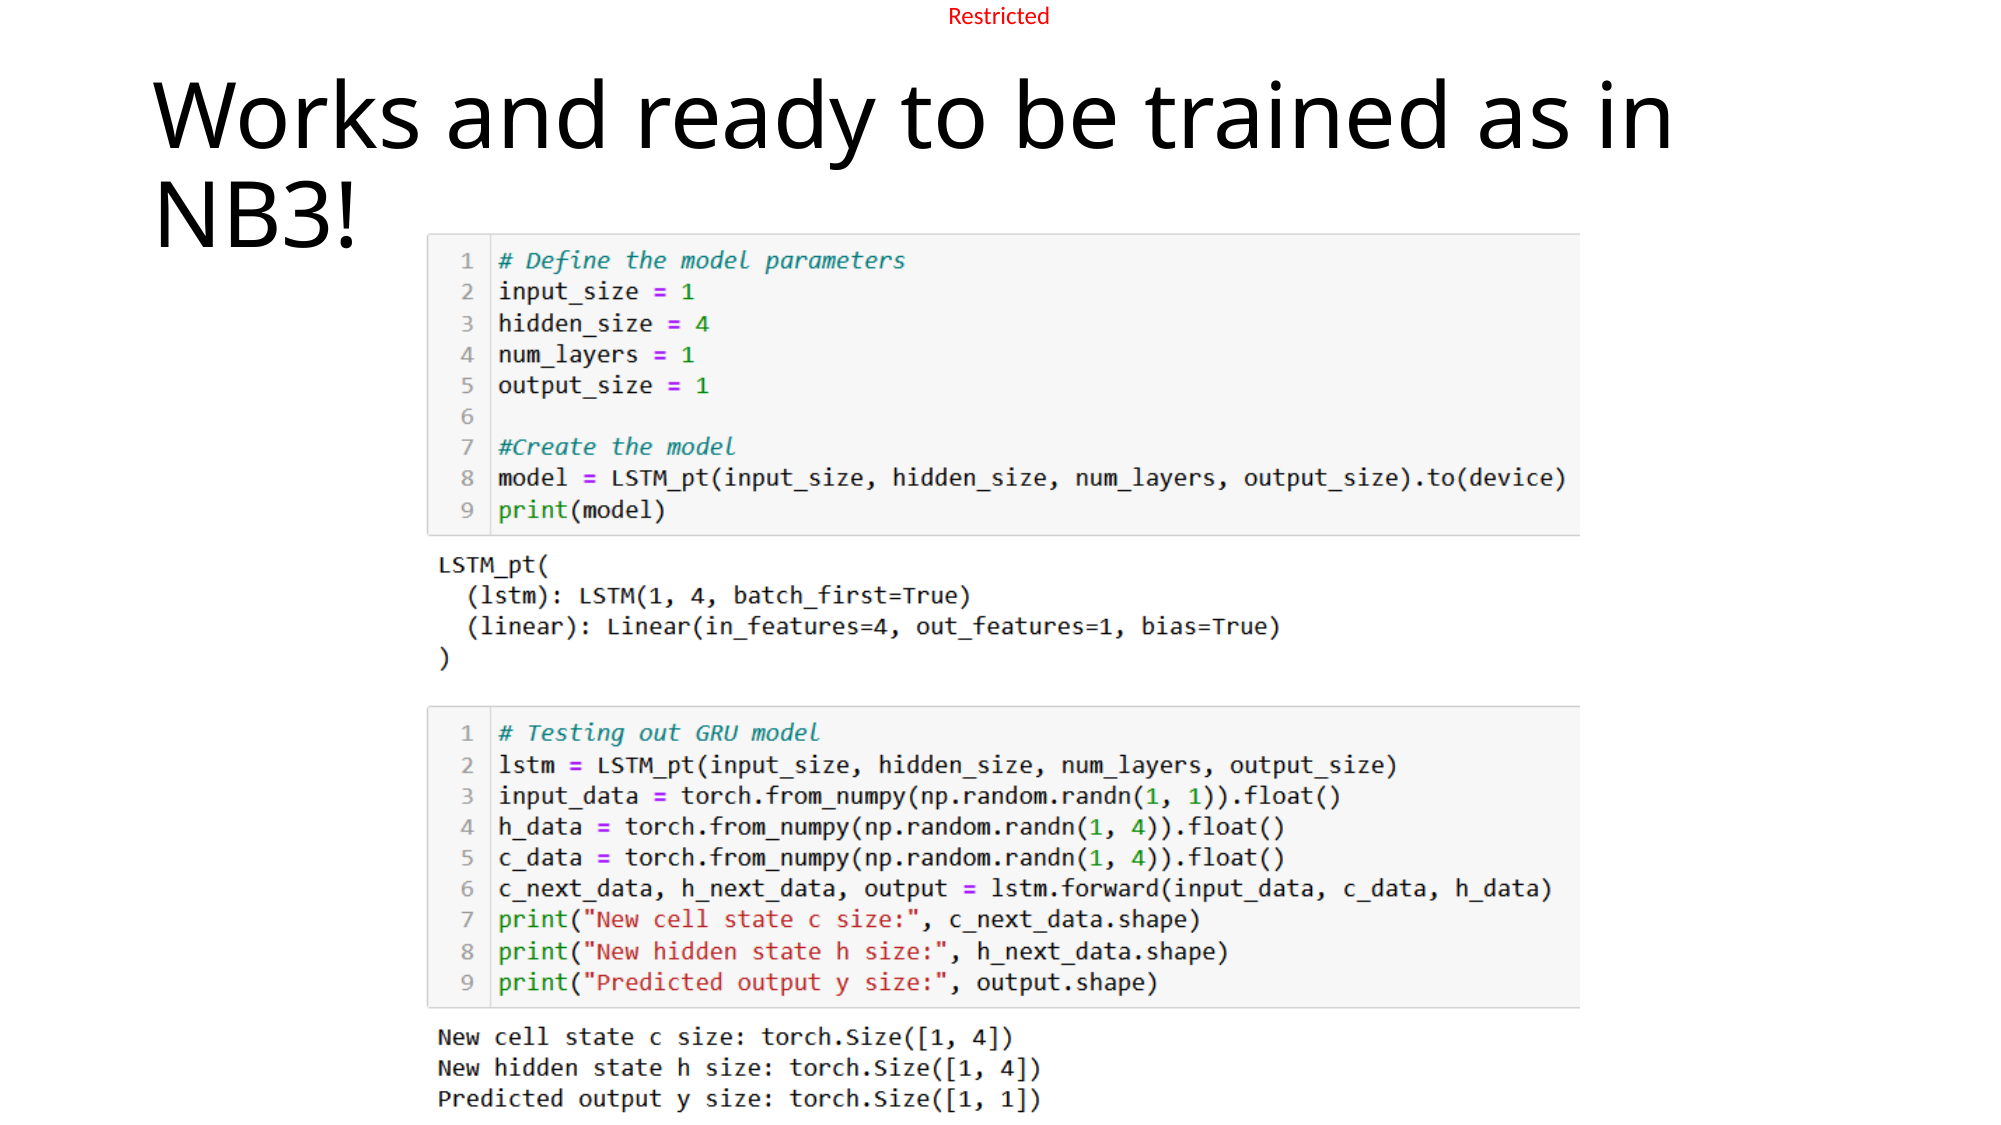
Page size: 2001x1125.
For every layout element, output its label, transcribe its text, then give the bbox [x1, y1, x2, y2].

title Works and ready to be trained as in NB3! [137, 59, 1863, 278]
picture [420, 228, 1580, 1125]
